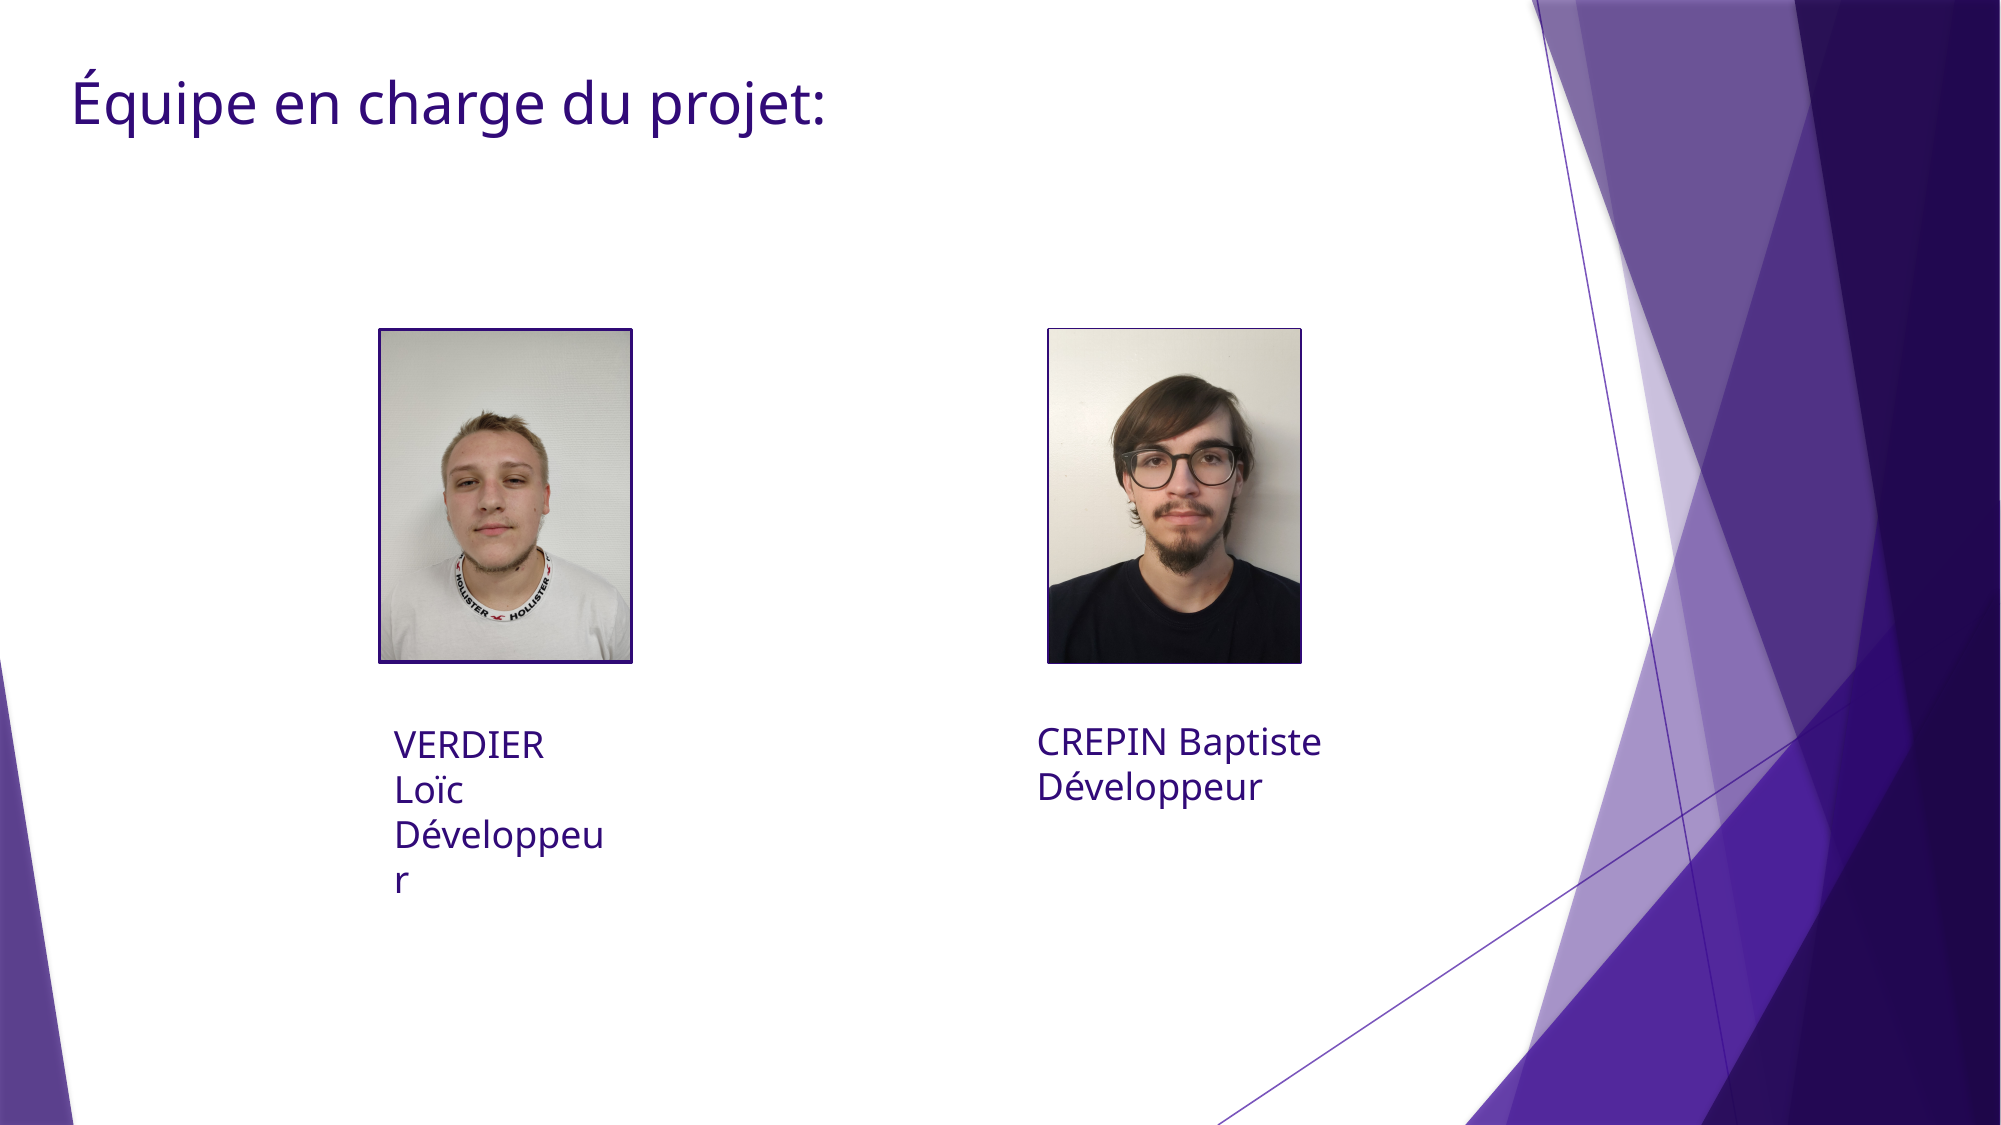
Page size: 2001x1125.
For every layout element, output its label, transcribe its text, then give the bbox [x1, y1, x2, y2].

text_box CREPIN Baptiste Développeur [1021, 710, 1338, 816]
text_box Équipe en charge du projet: [56, 58, 843, 144]
text_box VERDIER Loïc Développeur [379, 713, 632, 909]
picture [1049, 328, 1300, 663]
text_box [378, 328, 633, 664]
